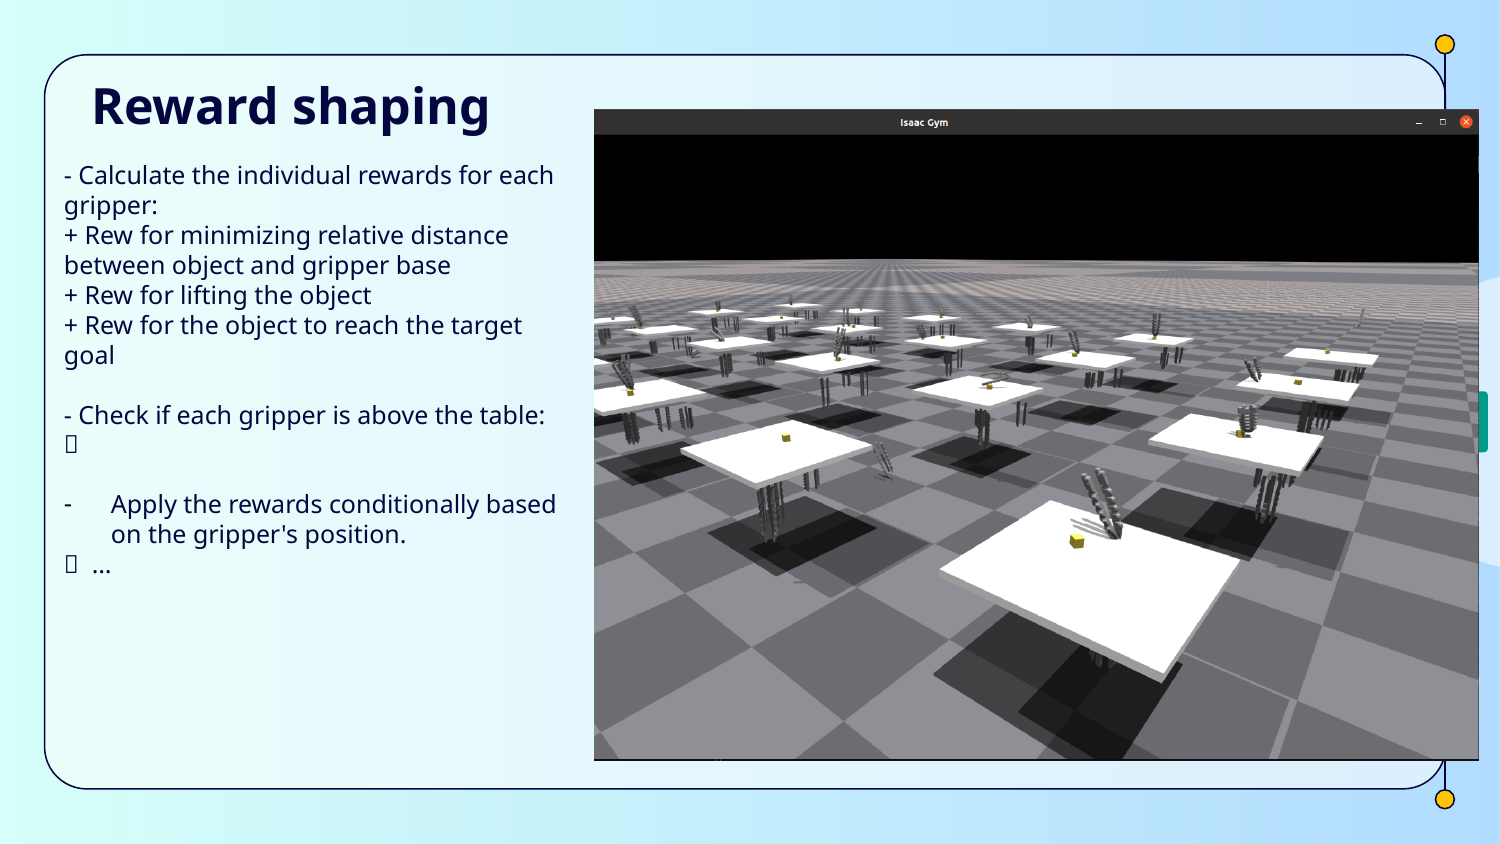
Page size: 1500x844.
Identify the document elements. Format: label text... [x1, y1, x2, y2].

title Reward shaping [76, 59, 523, 138]
picture [0, 0, 1500, 844]
